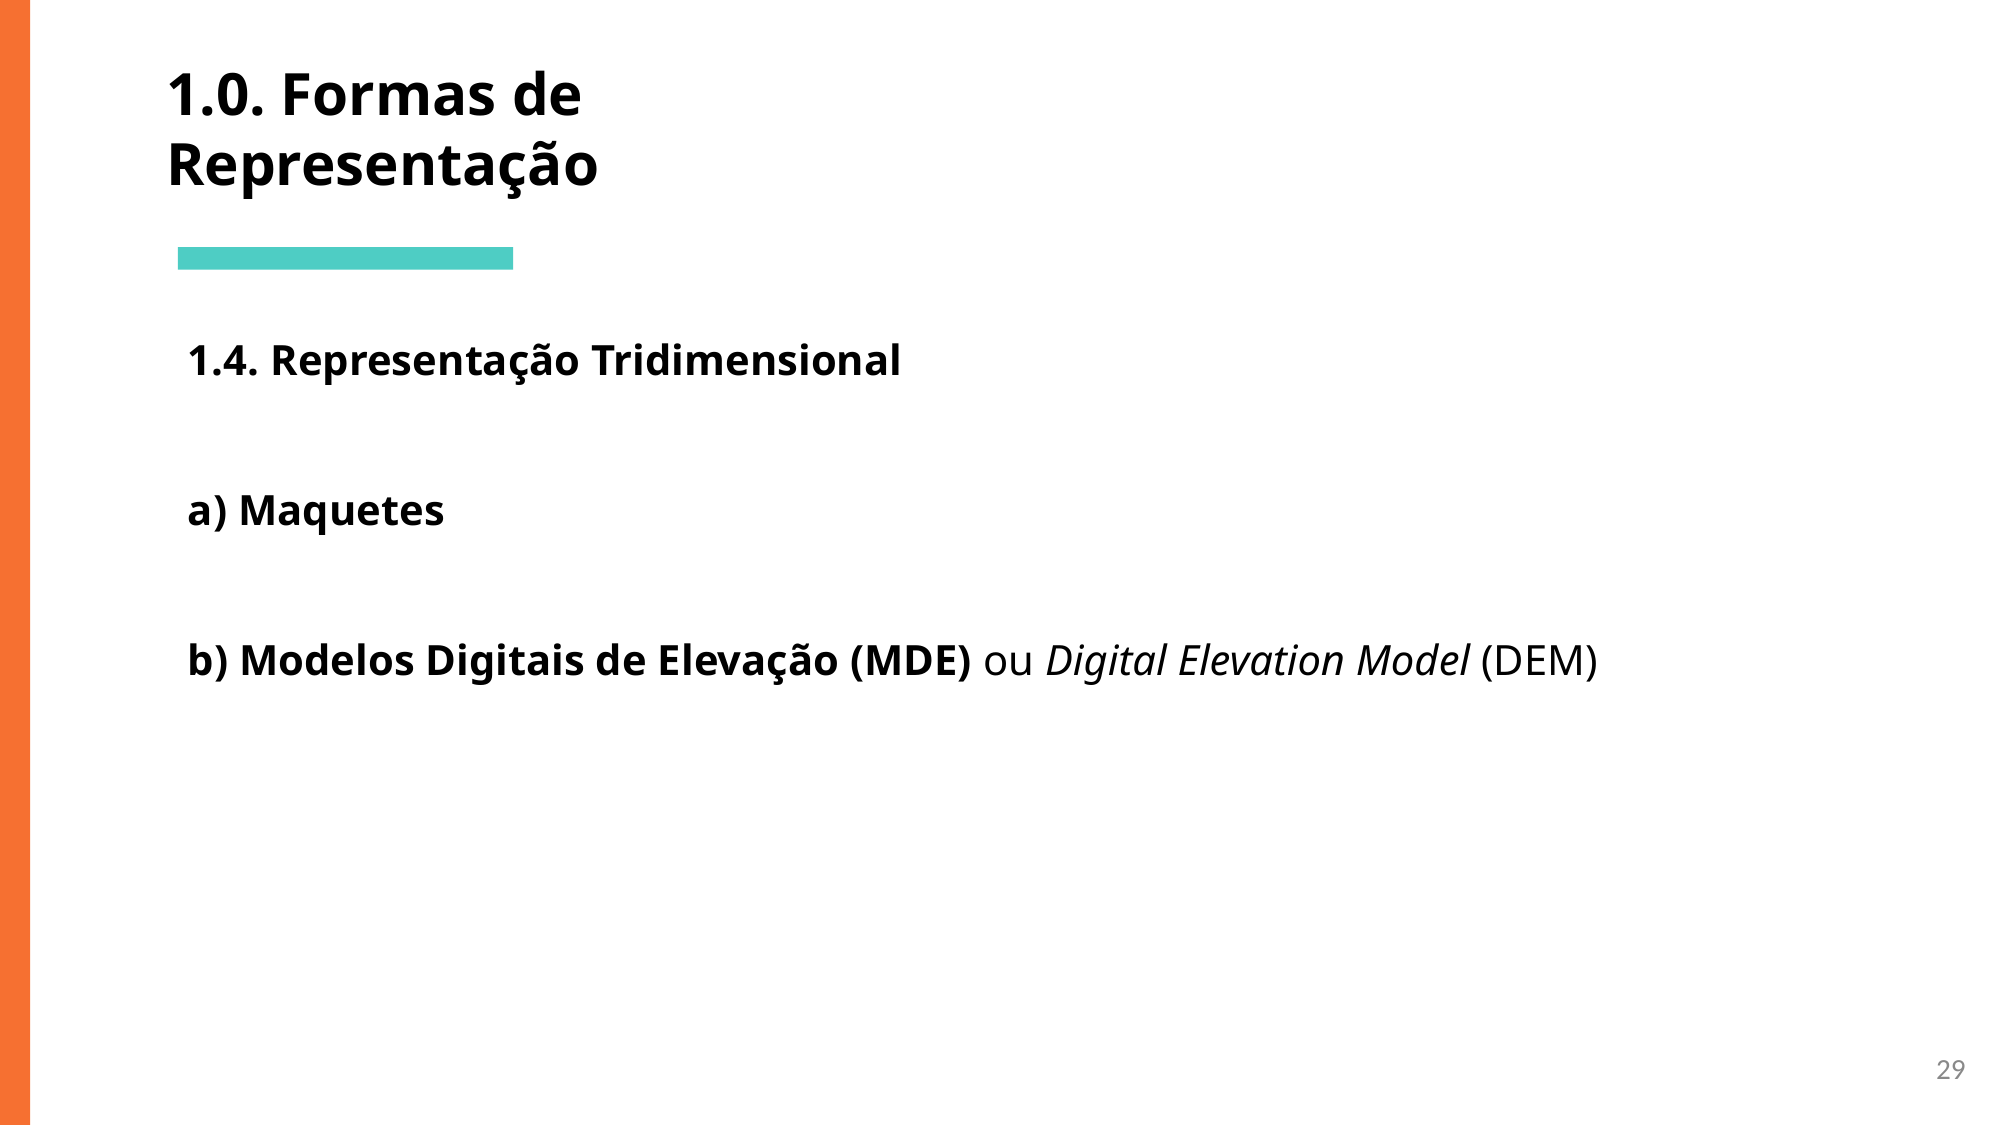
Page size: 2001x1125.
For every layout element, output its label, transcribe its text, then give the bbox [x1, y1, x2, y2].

title 1.0. Formas de Representação [151, 104, 965, 212]
text_box 1.4. Representação Tridimensional a) Maquetes b) Modelos Digitais de Elevação (MDE) ou Digital Elevation Model (DEM) [173, 326, 1786, 870]
slide_number 29 [1921, 1042, 2000, 1103]
